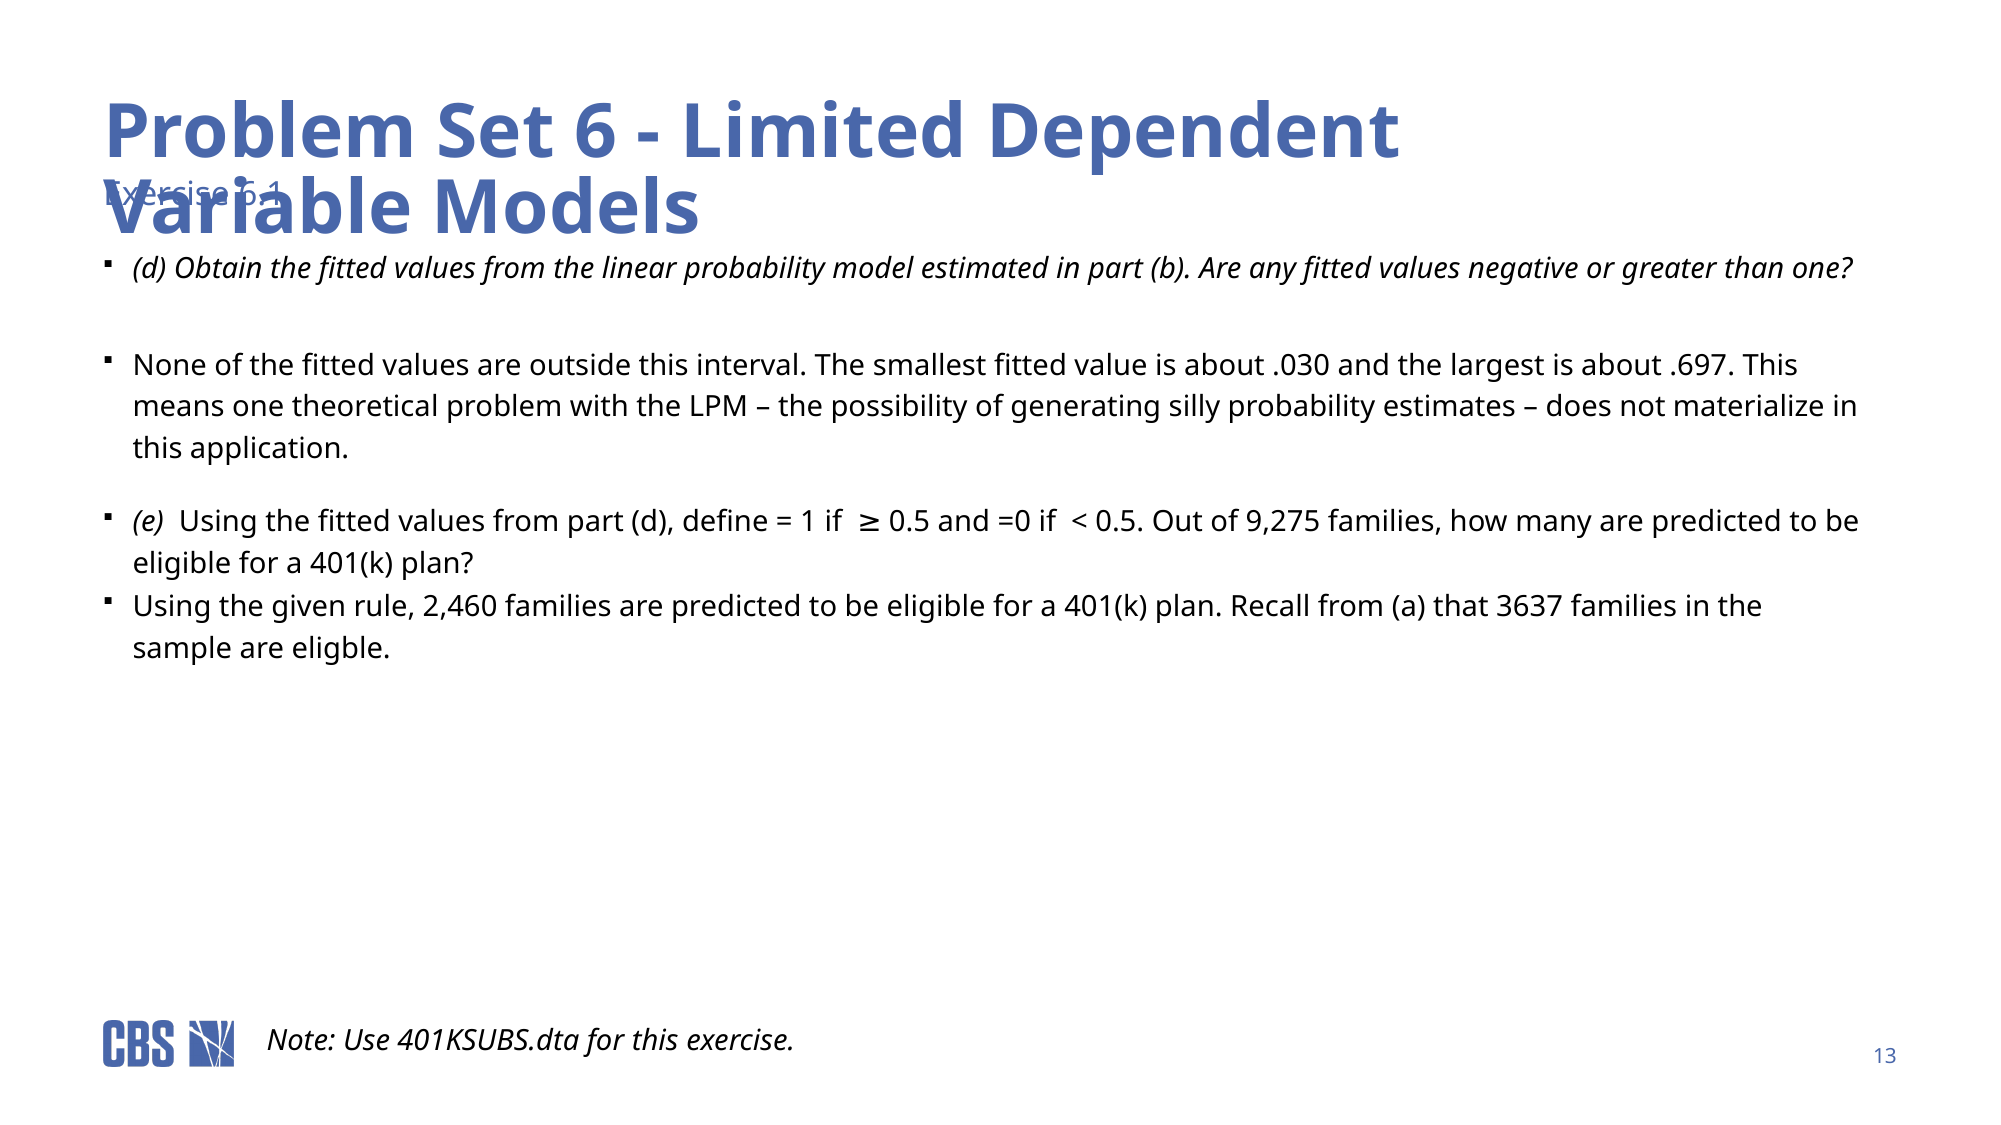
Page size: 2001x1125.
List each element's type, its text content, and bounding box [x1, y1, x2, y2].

text_box Using the given rule, 2,460 families are predicted to be eligible for a 401(k) plan. Recall from (a) that 3637 families in the sample are eligble. [102, 580, 1864, 673]
subtitle Exercise 6.1 [103, 172, 925, 240]
text_box None of the fitted values are outside this interval. The smallest fitted value is about .030 and the largest is about .697. This means one theoretical problem with the LPM – the possibility of generating silly probability estimates – does not materialize in this application. [102, 338, 1864, 478]
text_box (d) Obtain the fitted values from the linear probability model estimated in part (b). Are any fitted values negative or greater than one? [102, 242, 1864, 338]
title Problem Set 6 - Limited Dependent Variable Models [103, 93, 1448, 173]
slide_number 13 [1765, 1021, 1897, 1071]
picture [103, 1020, 234, 1067]
text_box Note: Use 401KSUBS.dta for this exercise. [266, 1021, 1766, 1057]
